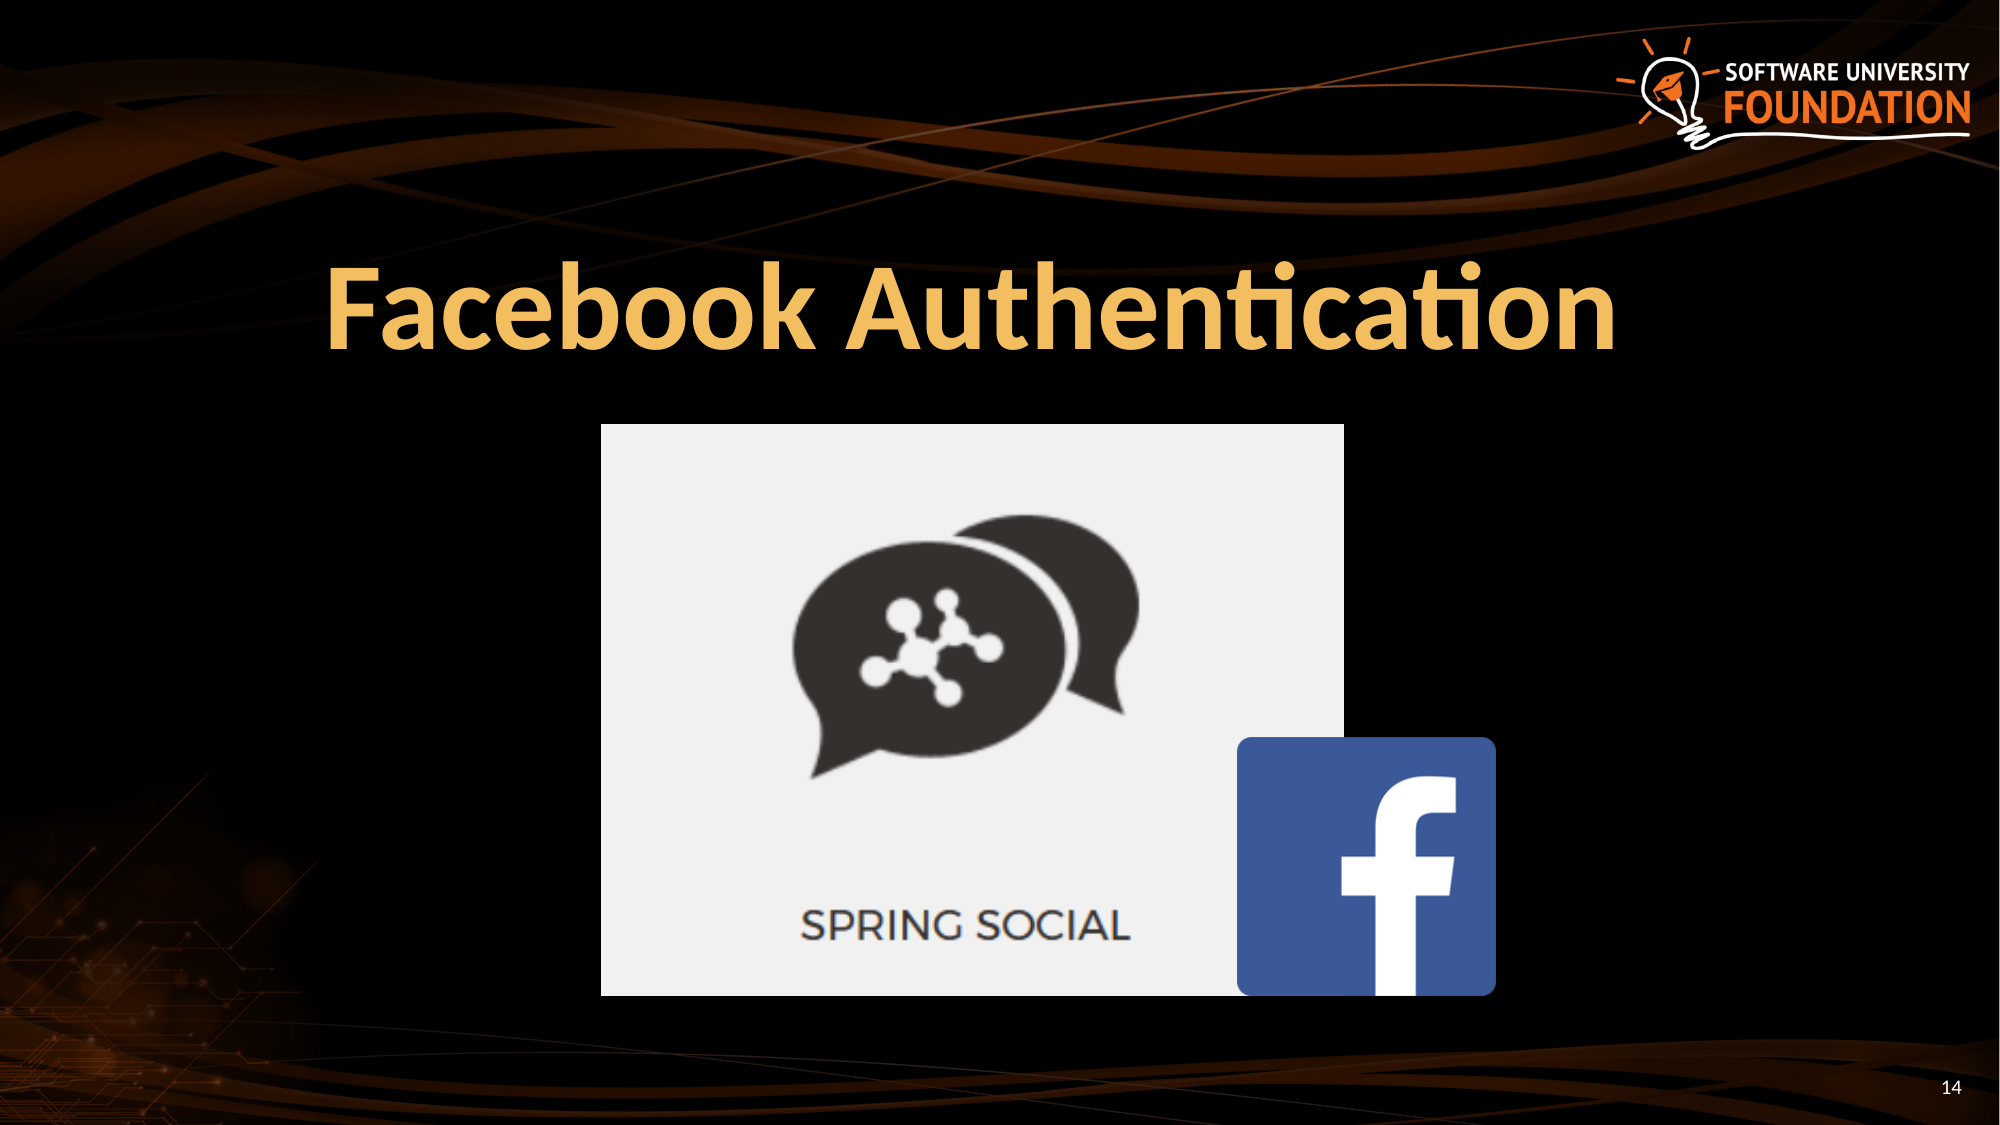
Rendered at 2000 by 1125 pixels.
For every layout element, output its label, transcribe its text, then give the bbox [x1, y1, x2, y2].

slide_number 14 [1897, 1070, 1968, 1103]
picture [0, 0, 2000, 1125]
title Facebook Authentication [187, 217, 1759, 400]
